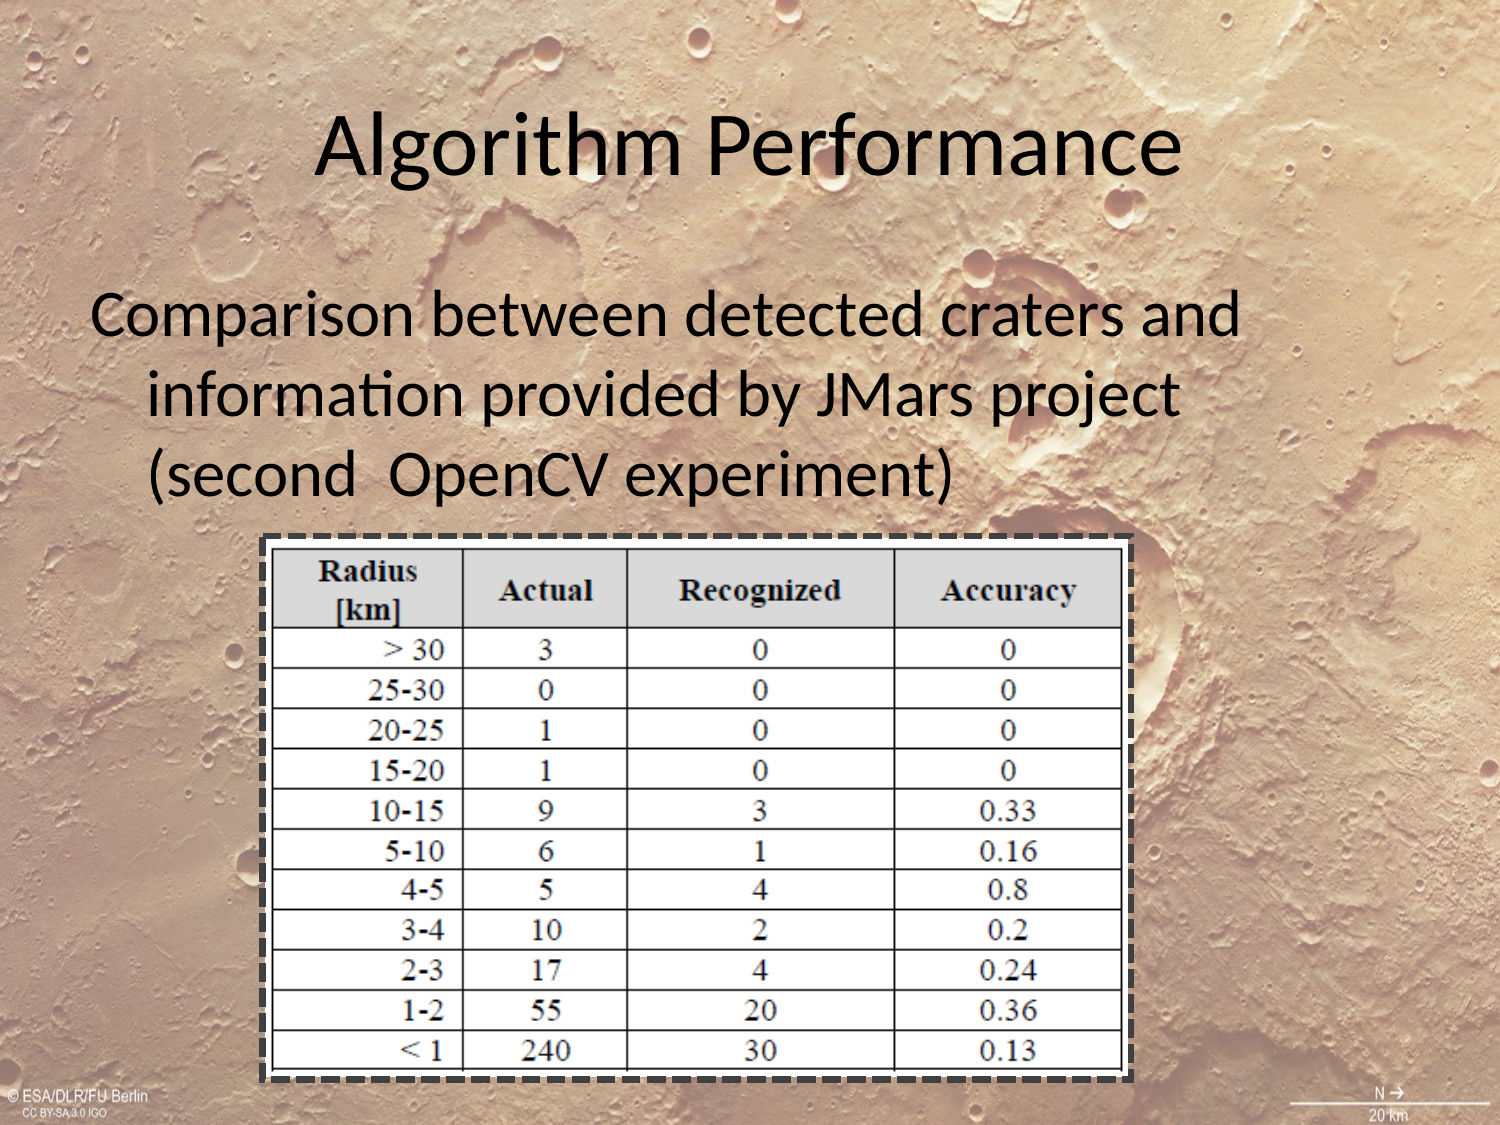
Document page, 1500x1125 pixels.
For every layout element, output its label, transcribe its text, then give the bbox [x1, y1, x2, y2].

list Comparison between detected craters and information provided by JMars project (second OpenCV experiment) [75, 262, 1425, 1005]
title Algorithm Performance [75, 45, 1425, 233]
picture [265, 538, 1129, 1077]
